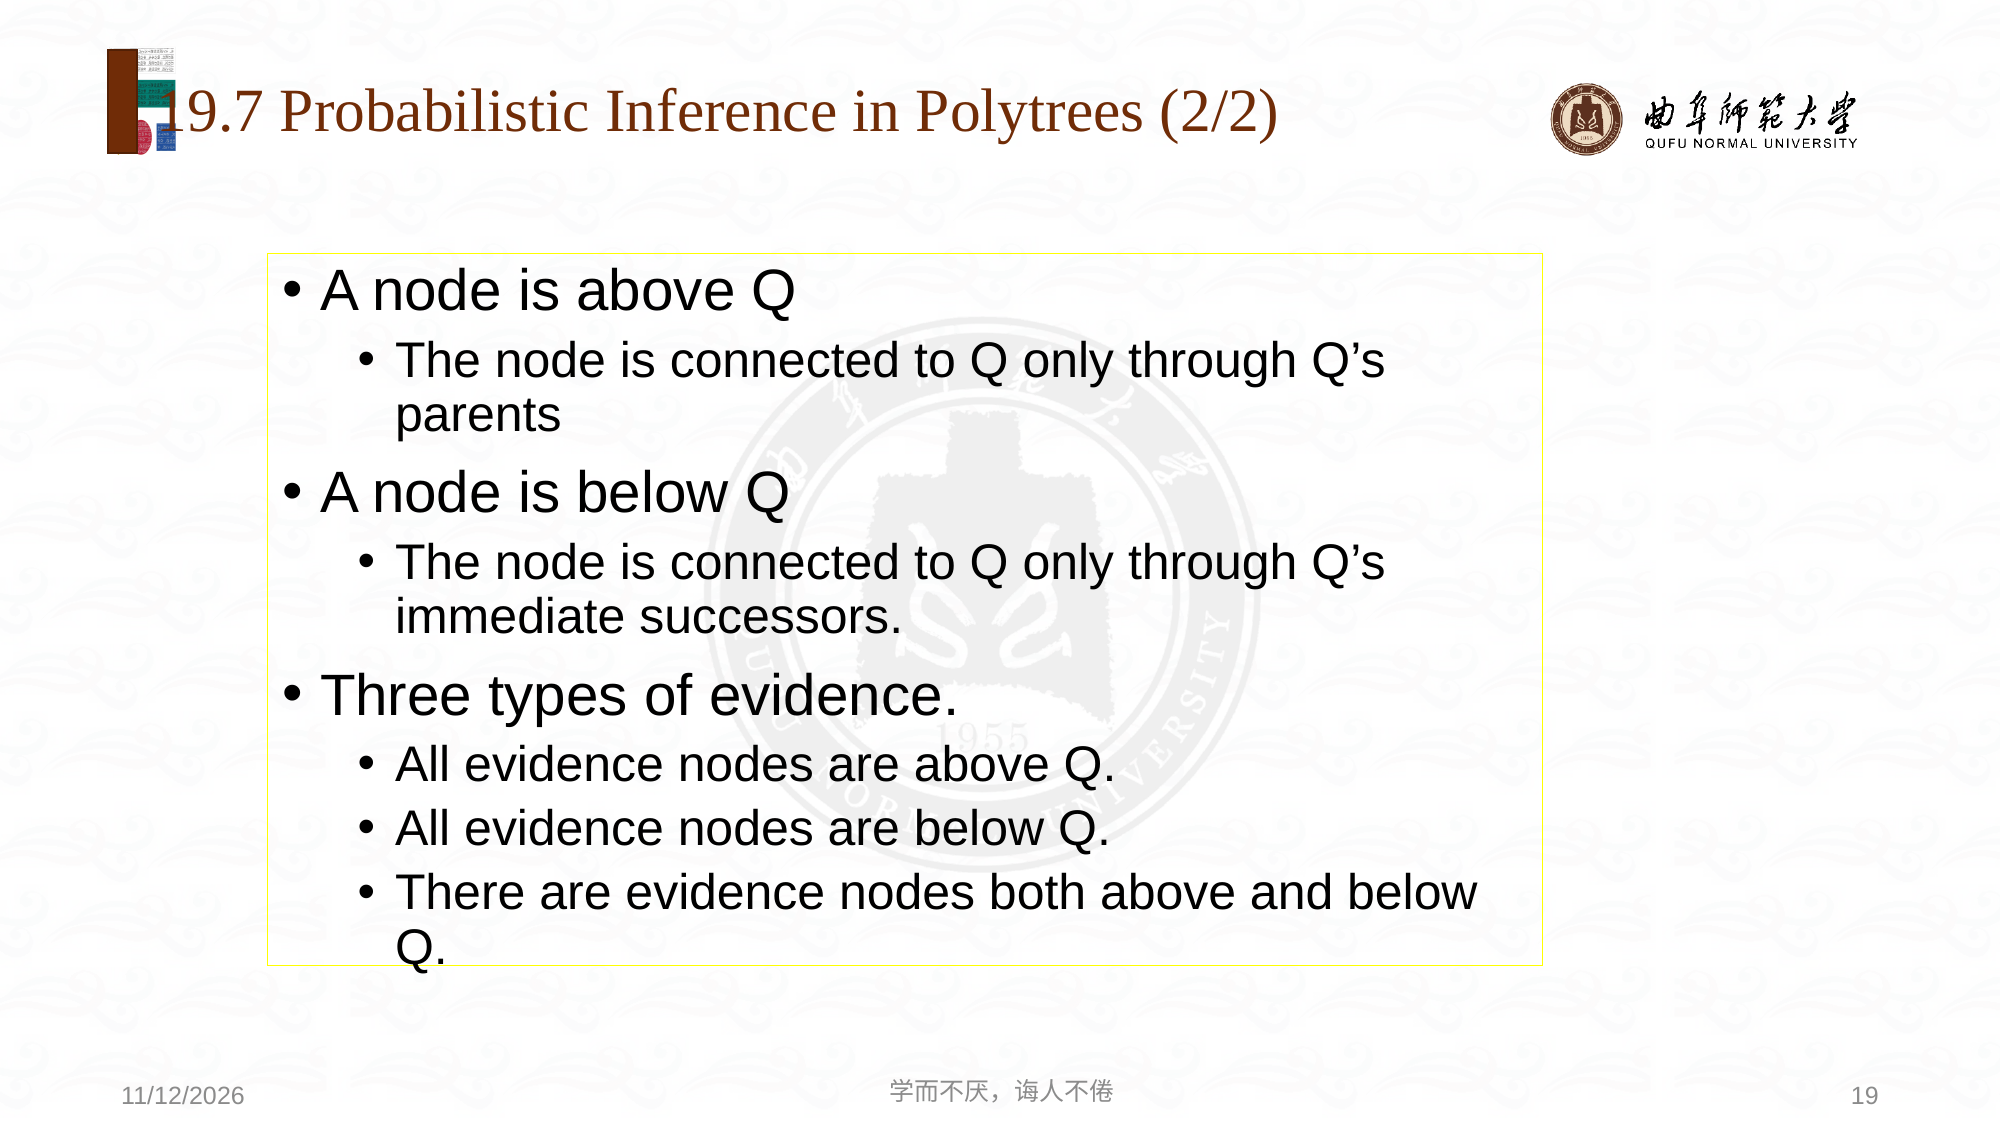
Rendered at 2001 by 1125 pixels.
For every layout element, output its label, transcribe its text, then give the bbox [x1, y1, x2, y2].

footer 学而不厌，诲人不倦 [664, 1063, 1340, 1124]
title 19.7 Probabilistic Inference in Polytrees (2/2) [141, 62, 1340, 161]
slide_number 19 [1443, 1065, 1894, 1125]
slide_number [106, 1065, 557, 1125]
picture [1543, 75, 1894, 158]
picture [108, 46, 176, 161]
text_box A node is above Q The node is connected to Q only through Q’s parents A node is below Q The node is connected to Q only through Q’s immediate successors. Three types of evidence. All evidence nodes are above Q. All evidence nodes are below Q. There are evidence nodes both above and below Q. [267, 253, 1543, 966]
